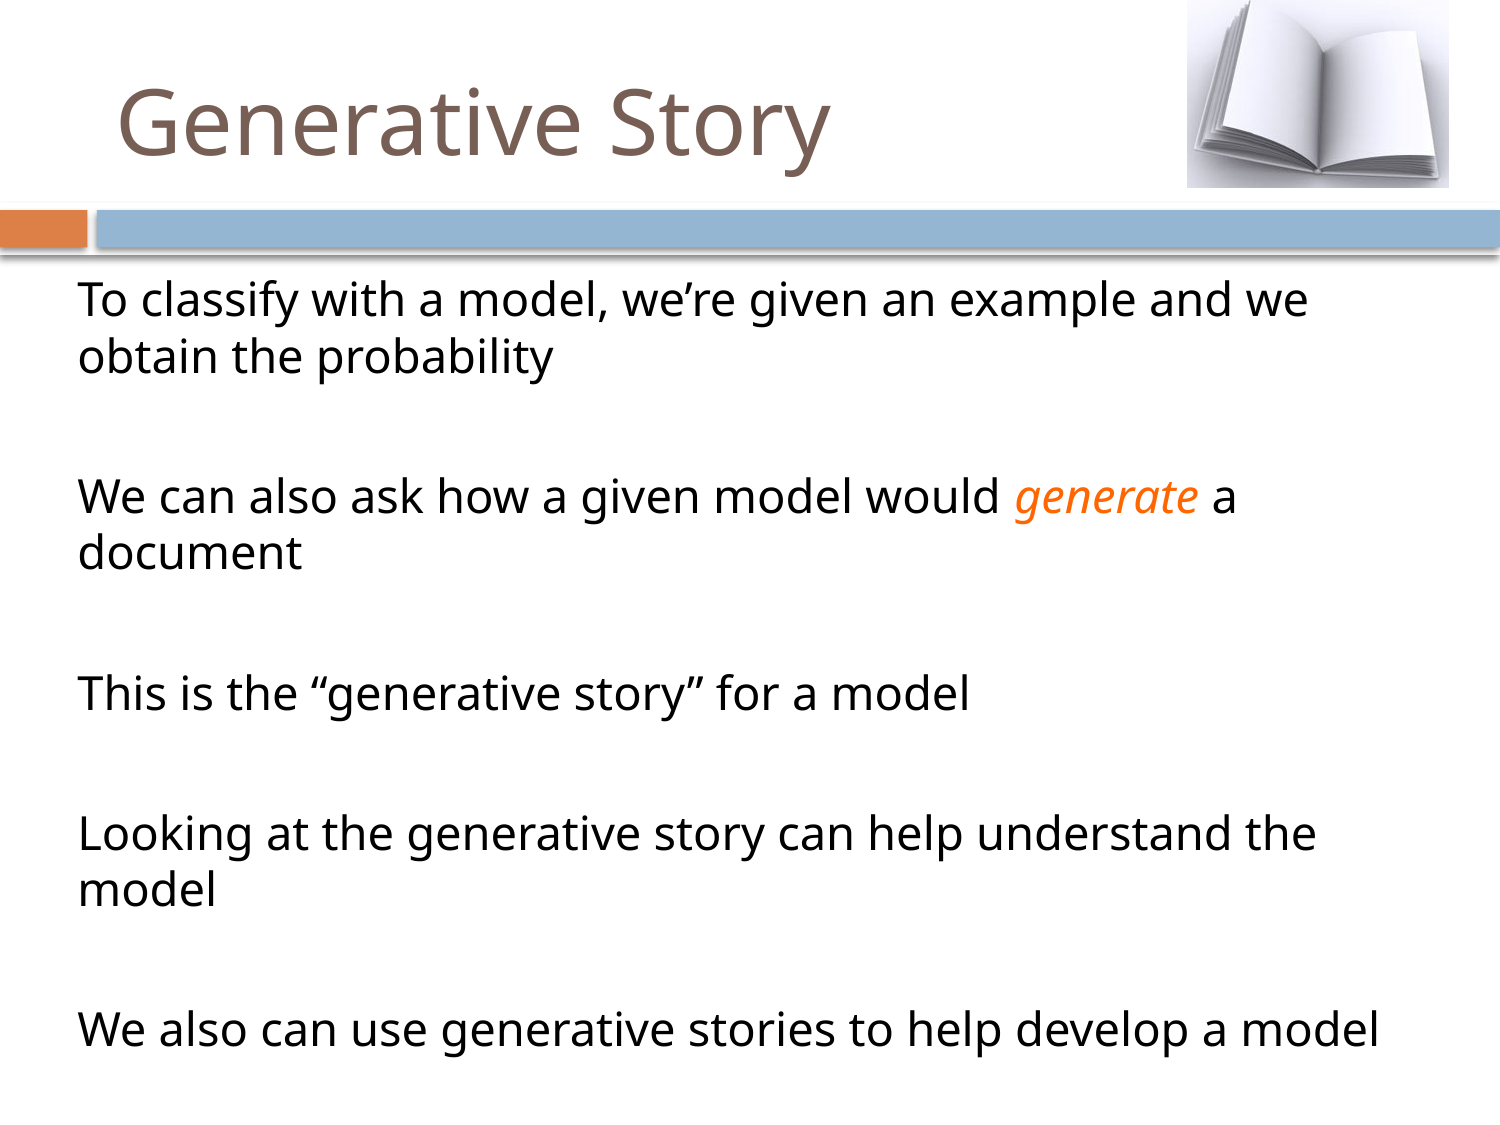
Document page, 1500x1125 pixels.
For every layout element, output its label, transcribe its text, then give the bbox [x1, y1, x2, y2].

picture [1187, 0, 1449, 188]
title Generative Story [100, 37, 1438, 200]
list To classify with a model, we’re given an example and we obtain the probability We can also ask how a given model would generate a document This is the “generative story” for a model Looking at the generative story can help understand the model We also can use generative stories to help develop a model [62, 262, 1438, 1075]
